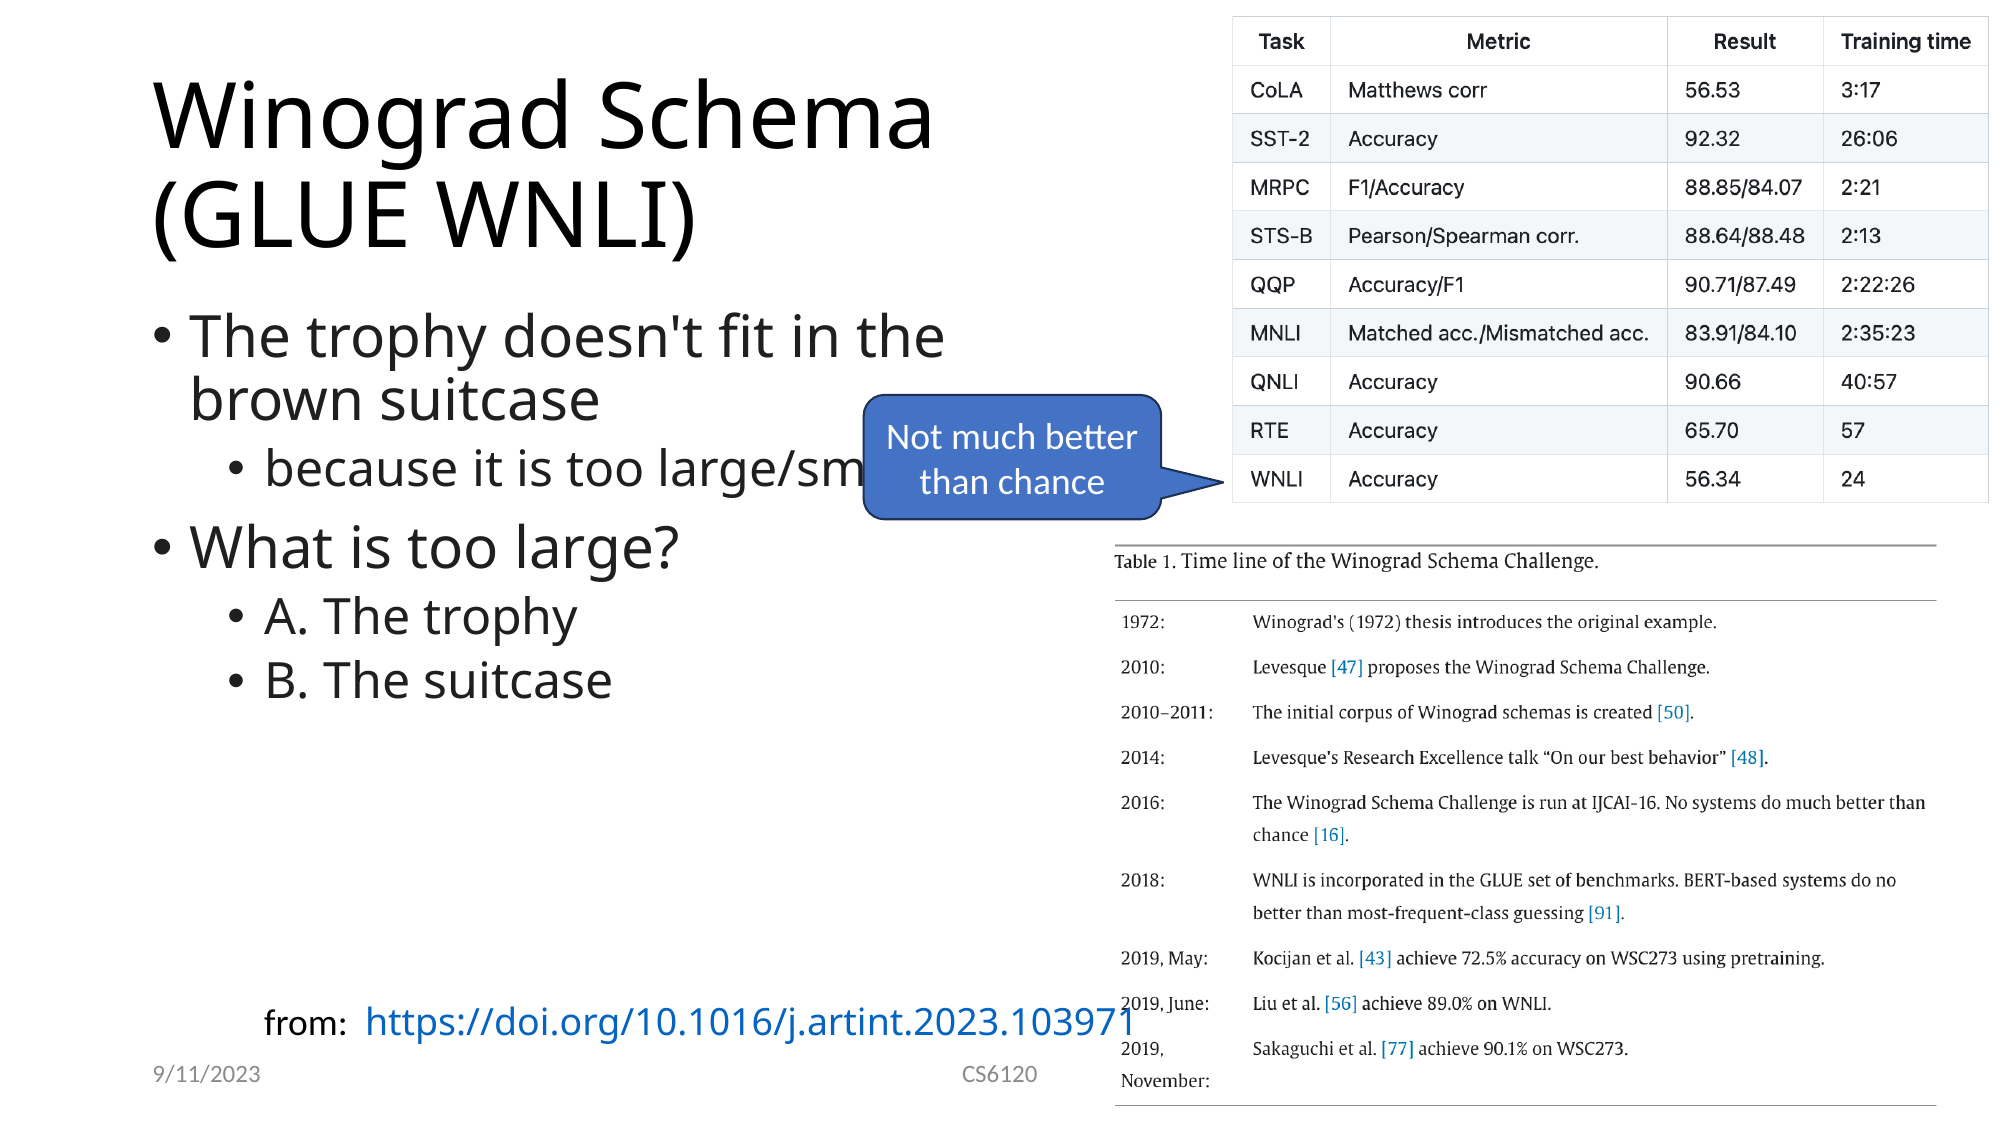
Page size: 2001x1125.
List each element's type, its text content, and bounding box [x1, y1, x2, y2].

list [1101, 534, 1952, 1119]
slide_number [137, 1042, 588, 1103]
text_box from: https://doi.org/10.1016/j.artint.2023.103971 [249, 990, 1101, 1057]
text_box Not much better than chance [862, 393, 1214, 521]
footer CS6120 [662, 1057, 1101, 1103]
list The trophy doesn't fit in the brown suitcase because it is too large/small. What is too large? A. The trophy B. The suitcase [137, 299, 988, 1014]
picture [1214, 0, 2000, 522]
title Winograd Schema (GLUE WNLI) [137, 59, 1073, 278]
